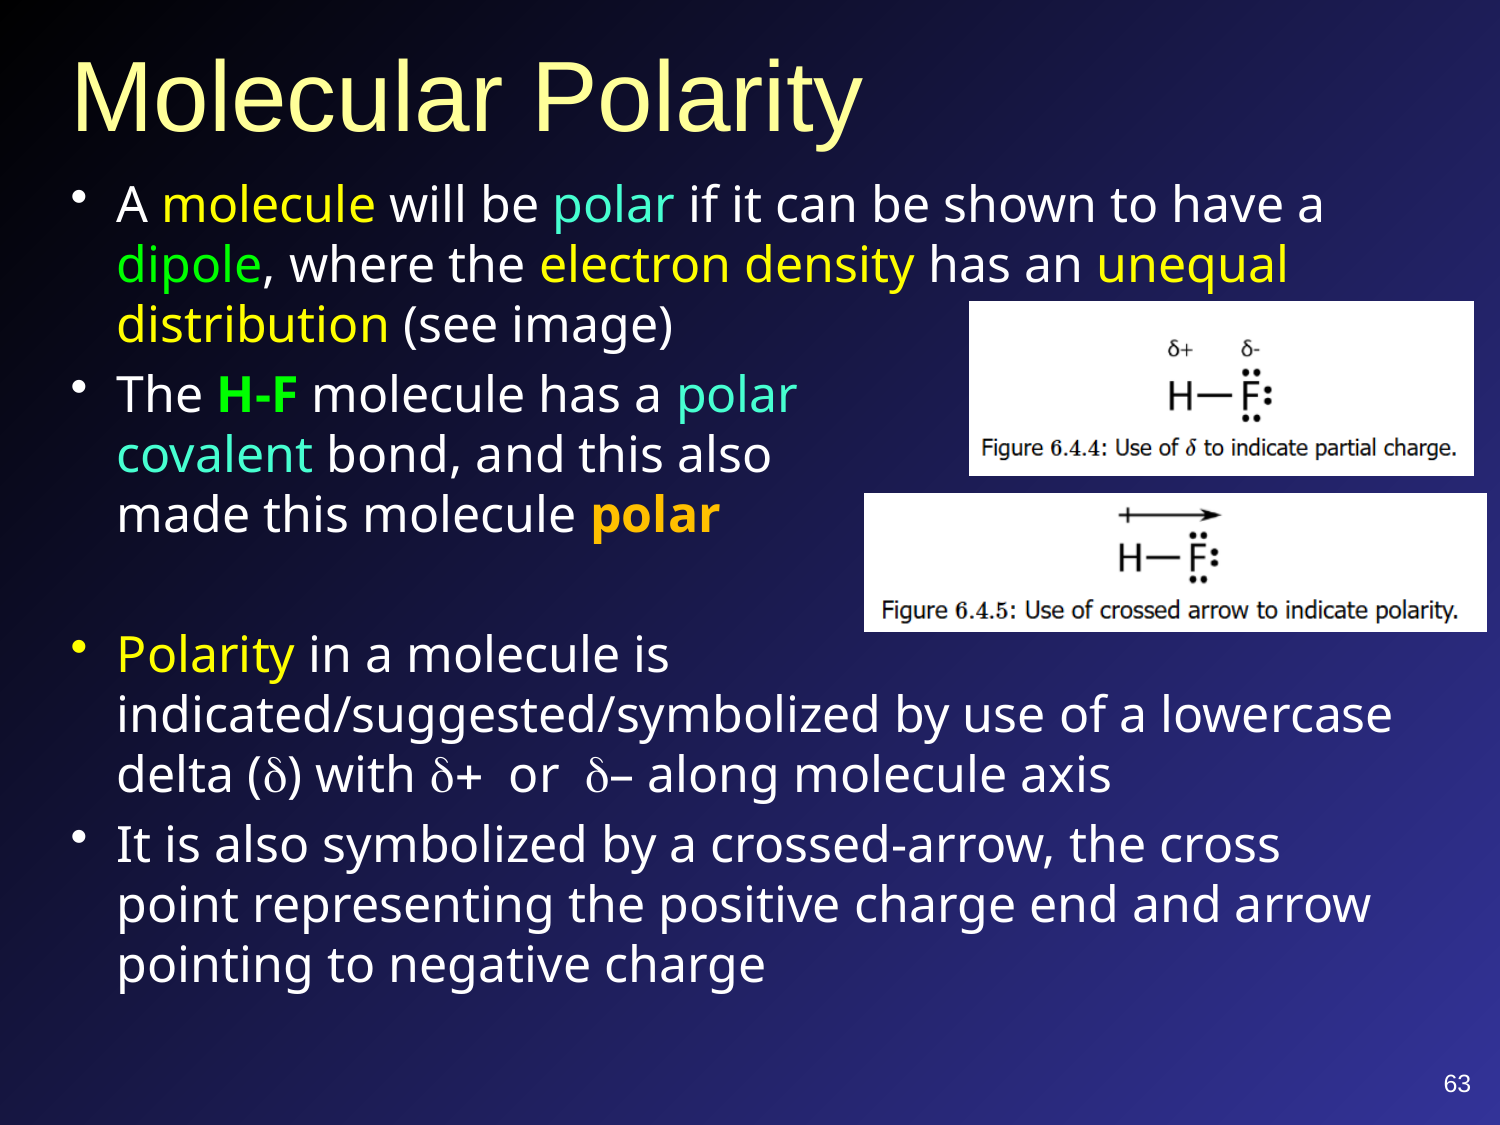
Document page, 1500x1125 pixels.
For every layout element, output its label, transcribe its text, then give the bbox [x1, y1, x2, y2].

list A molecule will be polar if it can be shown to have a dipole, where the electron density has an unequal distribution (see image) The H-F molecule has a polar covalent bond, and this also made this molecule polar Polarity in a molecule is indicated/suggested/symbolized by use of a lowercase delta (d) with d+ or d– along molecule axis It is also symbolized by a crossed-arrow, the cross point representing the positive charge end and arrow pointing to negative charge [55, 165, 1432, 1069]
picture [968, 301, 1474, 476]
title Molecular Polarity [55, 23, 1438, 160]
slide_number 63 [1148, 1052, 1487, 1112]
picture [864, 492, 1487, 632]
